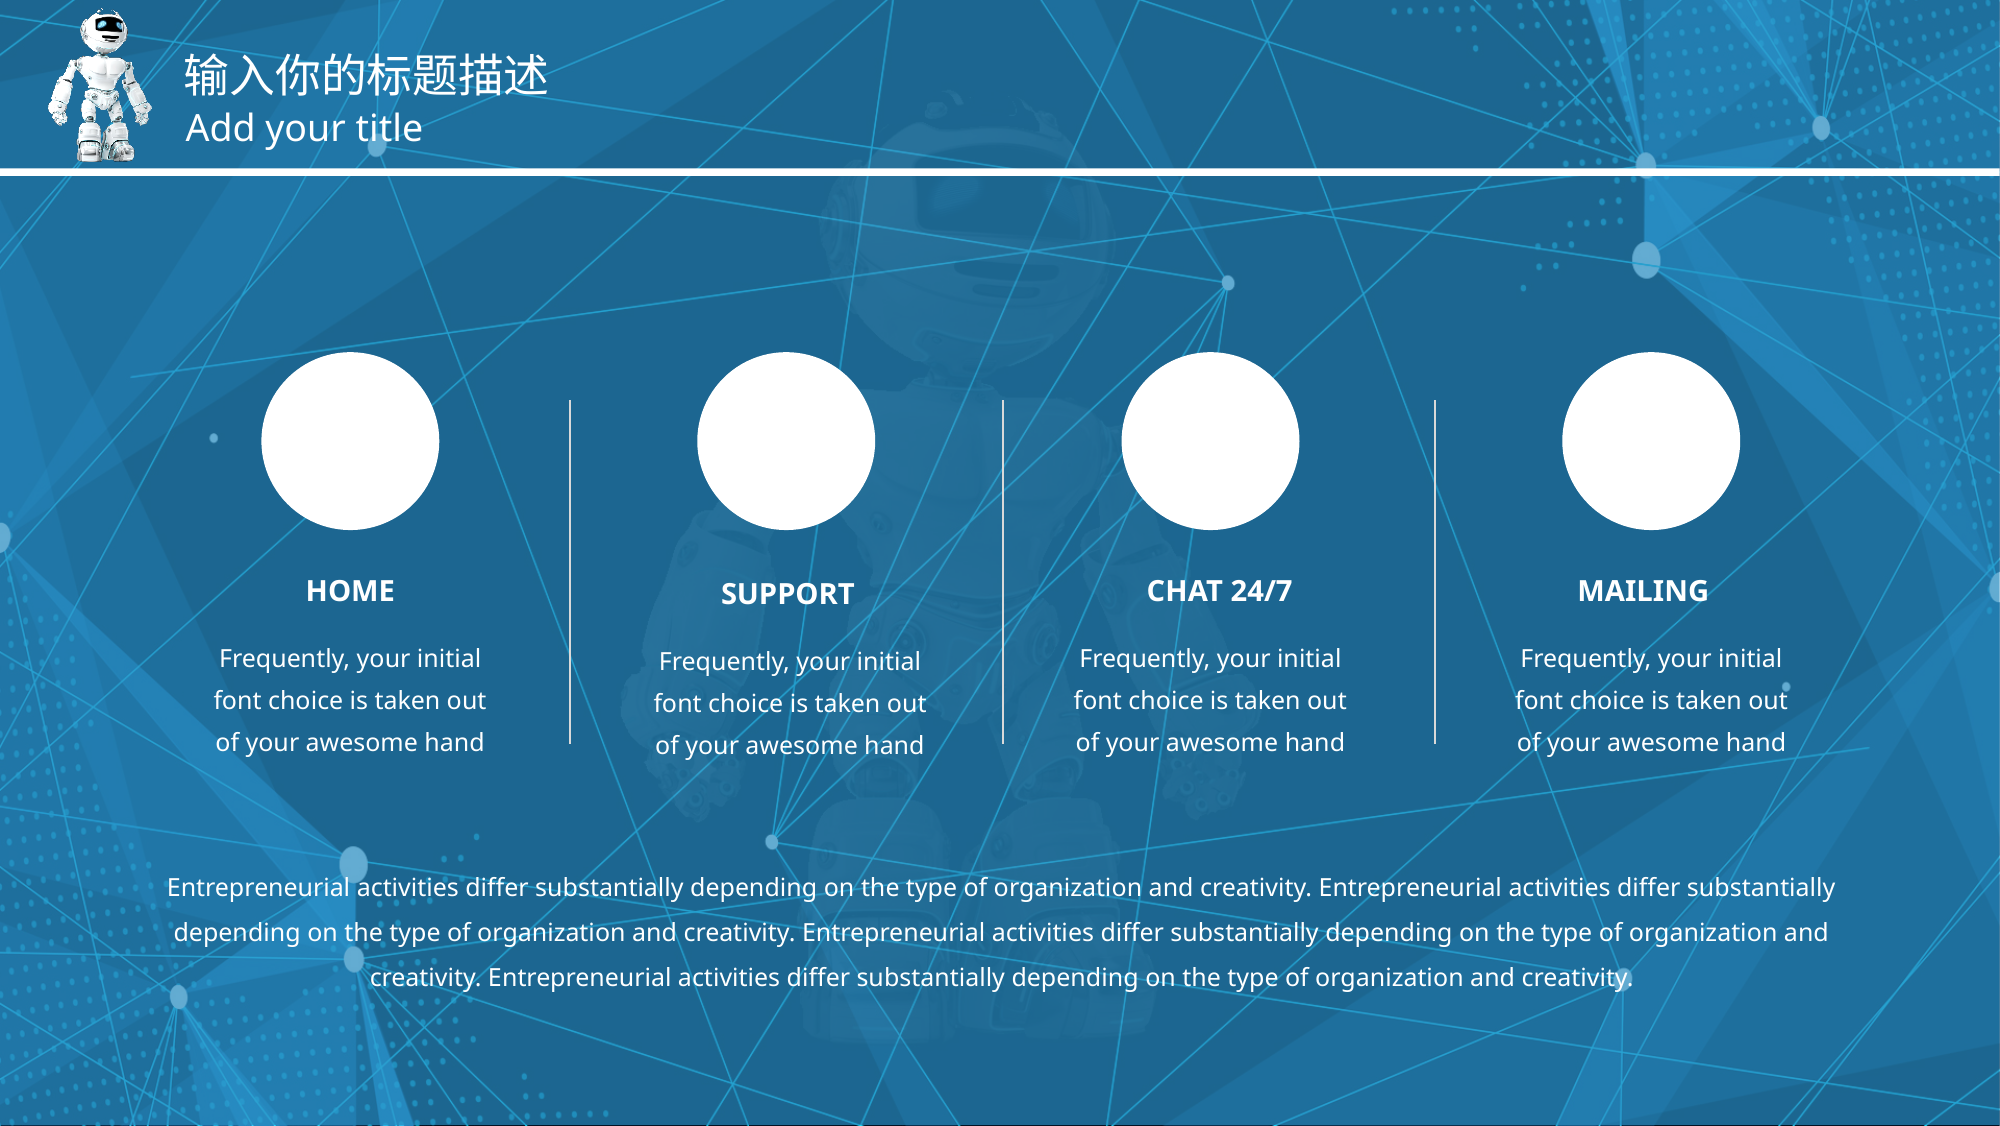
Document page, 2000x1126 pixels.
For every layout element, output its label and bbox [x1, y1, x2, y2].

text_box [0, 0, 2000, 1126]
